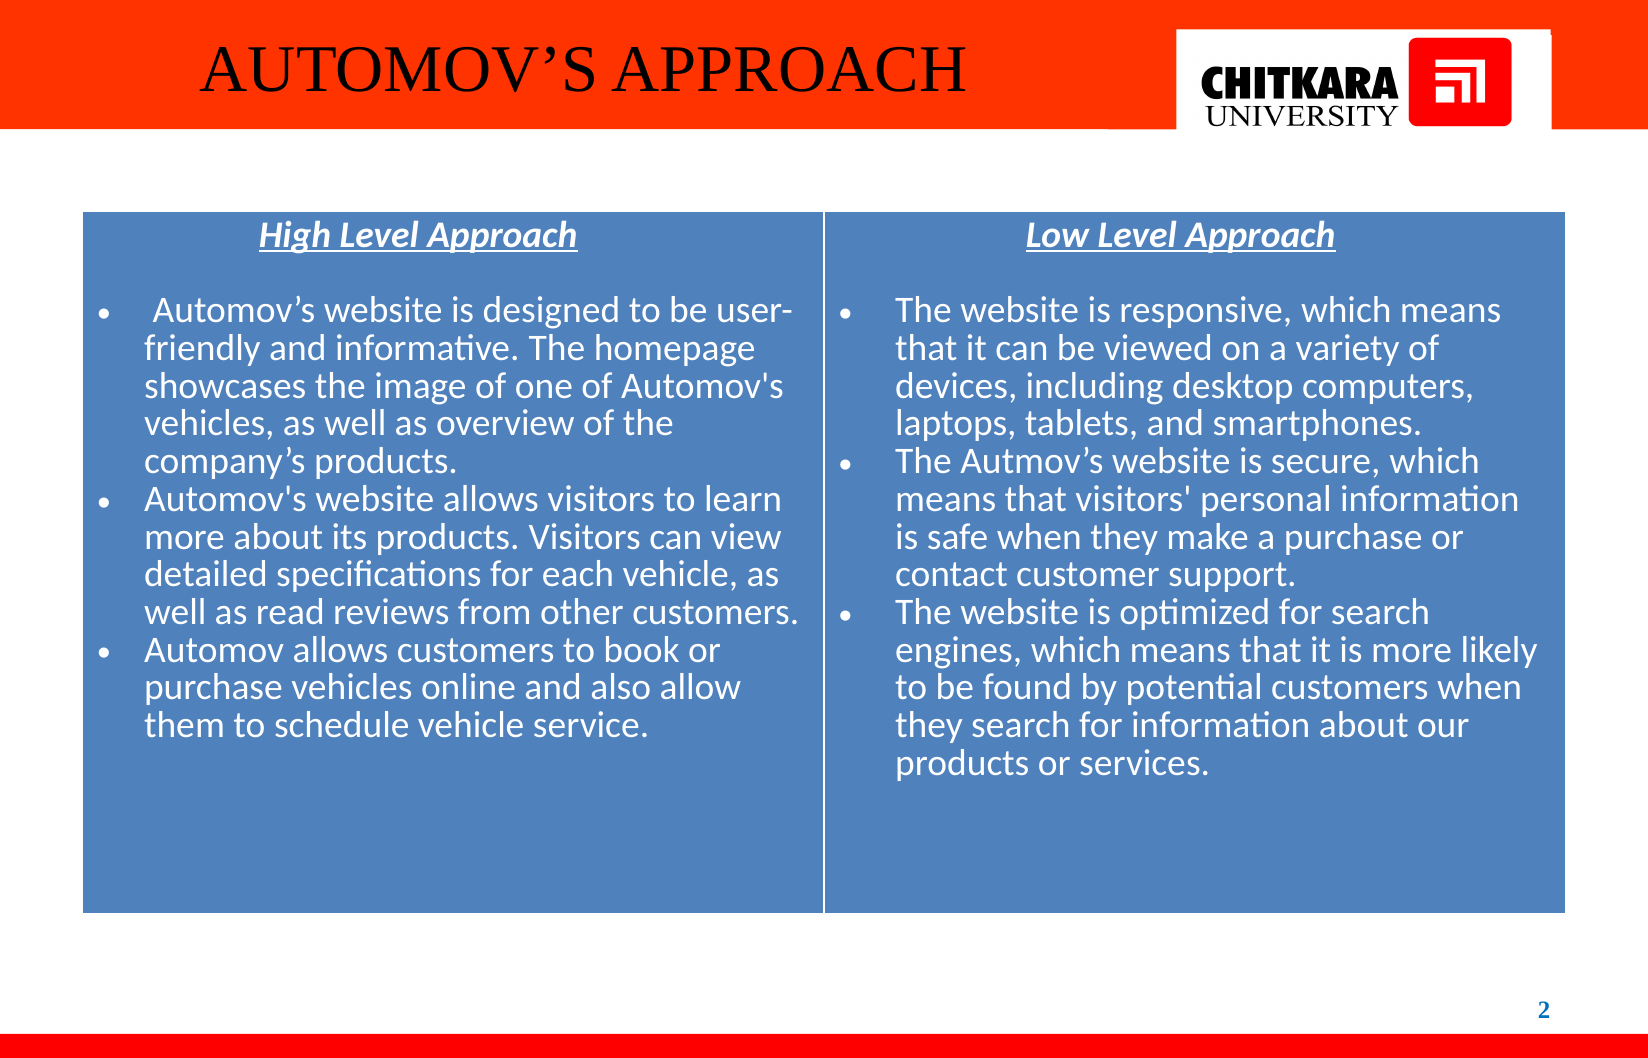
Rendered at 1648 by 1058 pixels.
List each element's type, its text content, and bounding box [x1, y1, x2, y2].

table_header Low Level Approach The website is responsive, which means that it can be viewed on a variety of devices, including desktop computers, laptops, tablets, and smartphones. The Autmov’s website is secure, which means that visitors' personal information is safe when they make a purchase or contact customer support. The website is optimized for search engines, which means that it is more likely to be found by potential customers when they search for information about our products or services. [825, 212, 1565, 913]
picture [1180, 35, 1528, 130]
slide_number 2 [1180, 979, 1566, 1037]
table_header High Level Approach Automov’s website is designed to be user-friendly and informative. The homepage showcases the image of one of Automov's vehicles, as well as overview of the company’s products. Automov's website allows visitors to learn more about its products. Visitors can view detailed specifications for each vehicle, as well as read reviews from other customers. Automov allows customers to book or purchase vehicles online and also allow them to schedule vehicle service. [83, 212, 823, 913]
title AUTOMOV’S APPROACH [0, 0, 1168, 130]
